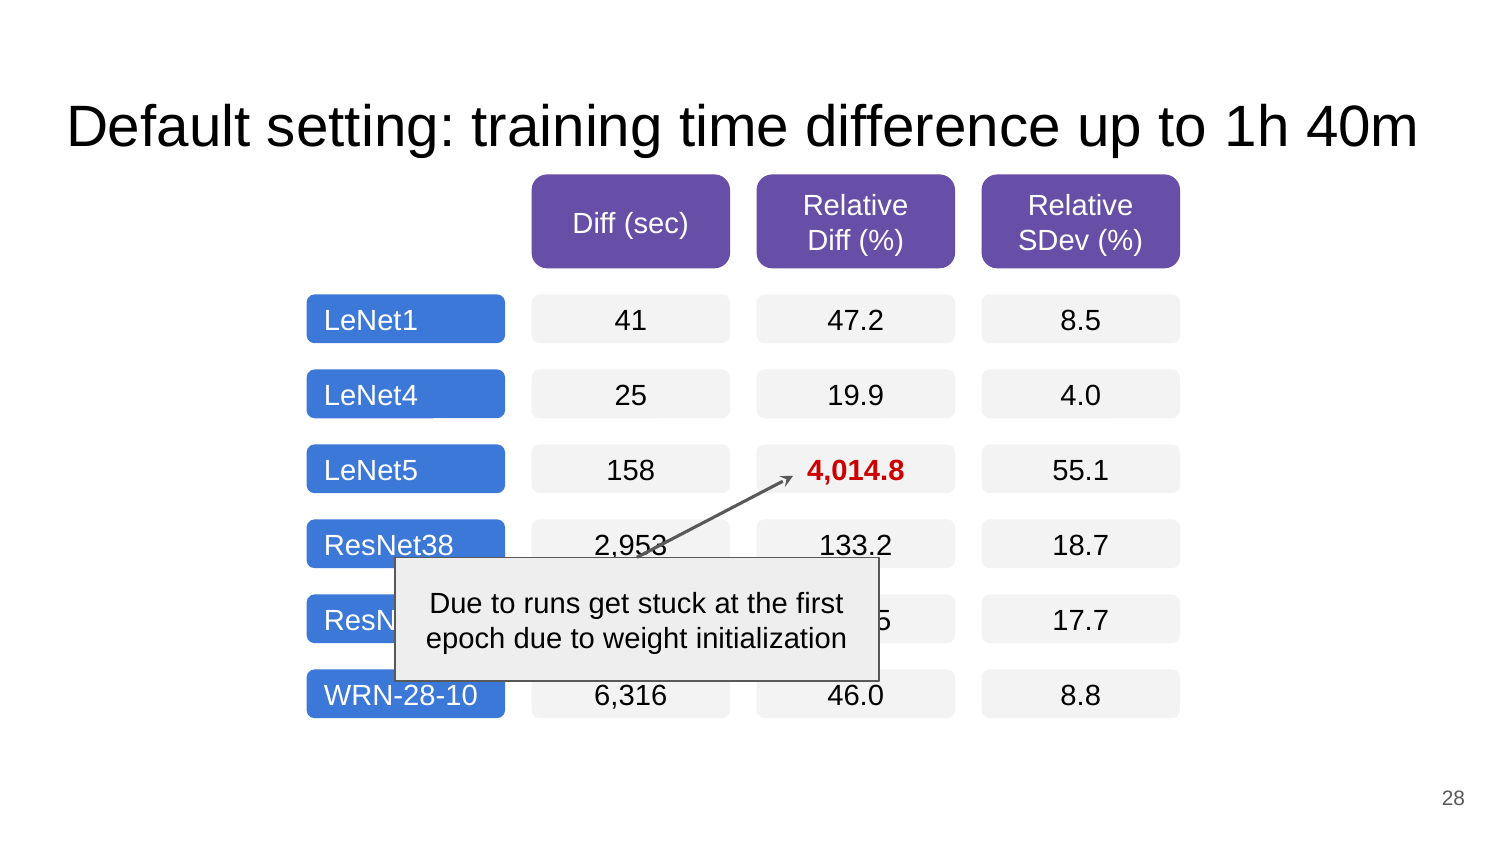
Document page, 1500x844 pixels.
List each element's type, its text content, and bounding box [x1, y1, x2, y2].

text_box 8.8 [981, 669, 1181, 719]
text_box 55.1 [981, 444, 1181, 494]
text_box 6,316 [531, 681, 731, 719]
text_box 8.5 [981, 294, 1181, 344]
slide_number ‹#› [1389, 764, 1480, 830]
text_box WRN-28-10 [306, 669, 506, 719]
text_box LeNet1 [306, 294, 506, 344]
text_box Due to runs get stuck at the first epoch due to weight initialization [394, 557, 879, 681]
text_box Diff (sec) [531, 174, 731, 269]
text_box 133.2 [798, 519, 956, 569]
text_box 4.0 [981, 369, 1181, 419]
text_box Relative Diff (%) [756, 174, 956, 269]
text_box 158 [531, 444, 731, 494]
text_box Relative SDev (%) [981, 174, 1181, 269]
text_box 18.7 [981, 519, 1181, 569]
text_box 19.9 [756, 369, 956, 419]
text_box LeNet4 [306, 369, 506, 419]
text_box 4,014.8 [756, 444, 956, 494]
text_box 116.5 [879, 594, 956, 644]
text_box ResNet56 [306, 594, 394, 644]
text_box 41 [531, 294, 731, 344]
text_box 17.7 [981, 594, 1181, 644]
text_box 46.0 [756, 669, 956, 719]
text_box ResNet38 [306, 519, 506, 569]
title Default setting: training time difference up to 1h 40m [51, 72, 1491, 167]
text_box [636, 475, 794, 558]
text_box 25 [531, 369, 731, 419]
text_box LeNet5 [306, 444, 506, 494]
text_box 47.2 [756, 294, 956, 344]
text_box 2,953 [531, 519, 631, 557]
